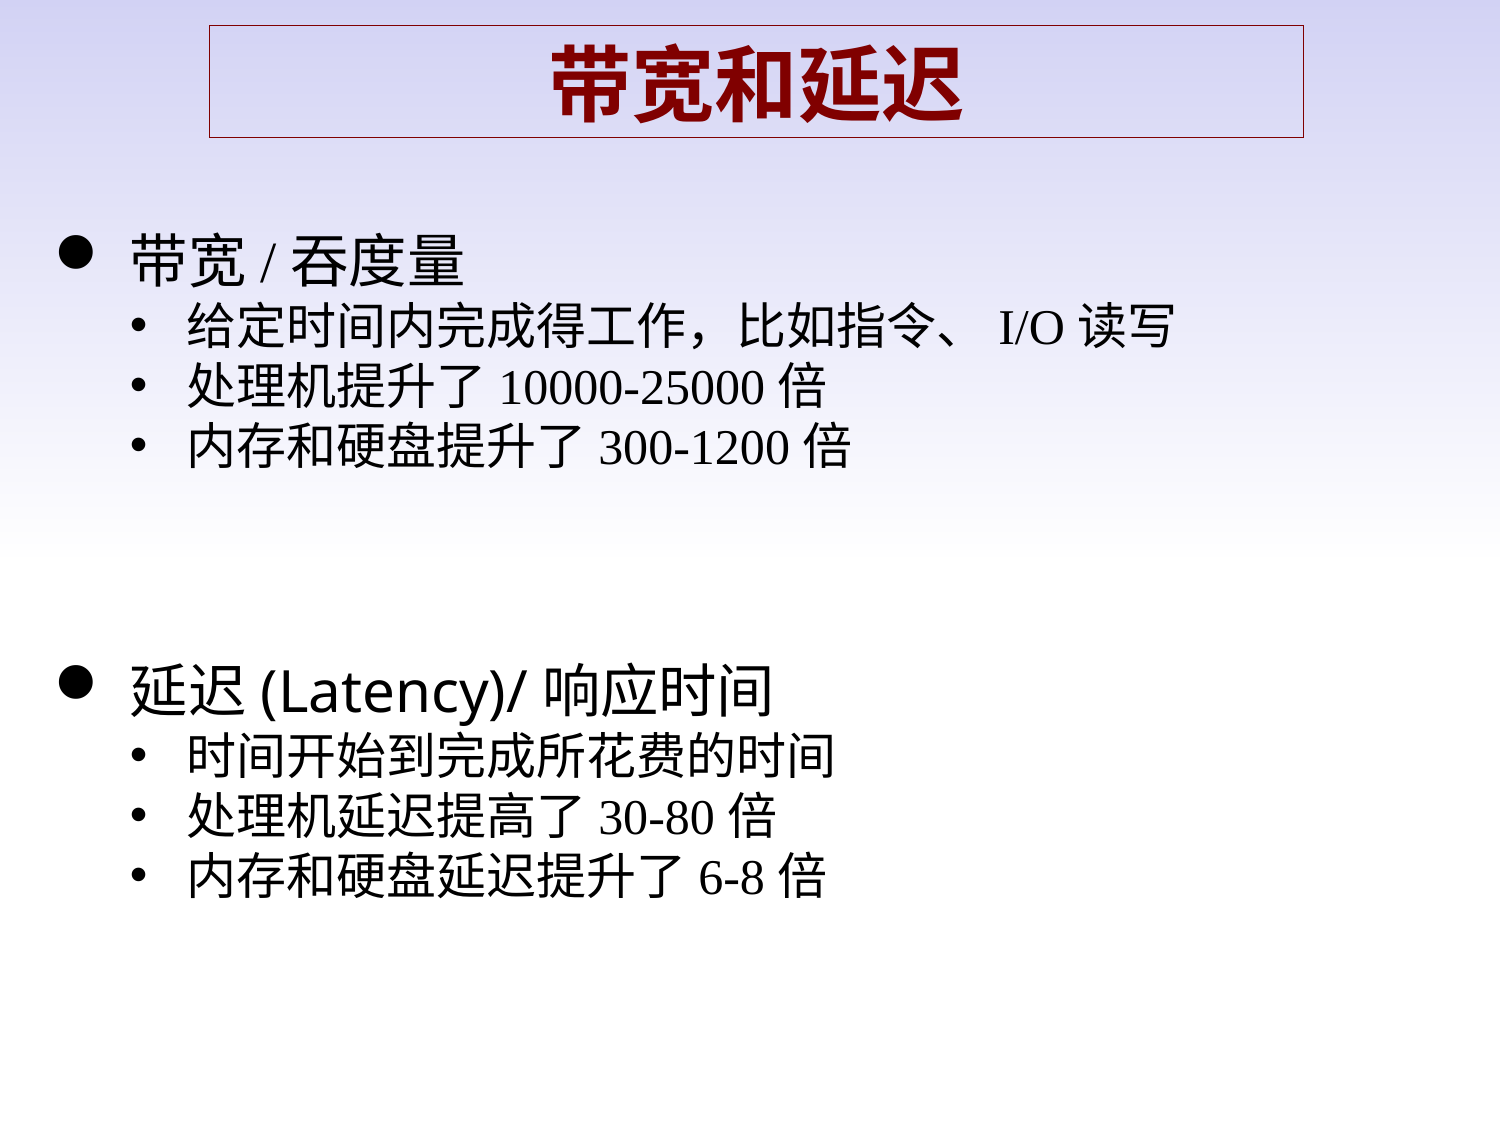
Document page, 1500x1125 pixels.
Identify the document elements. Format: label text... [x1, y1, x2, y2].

text_box 带宽/吞度量 给定时间内完成得工作，比如指令、I/O读写 处理机提升了10000-25000倍 内存和硬盘提升了300-1200倍 延迟(Latency)/响应时间 时间开始到完成所花费的时间 处理机延迟提高了30-80倍 内存和硬盘延迟提升了6-8倍 [40, 217, 1424, 1032]
text_box 带宽和延迟 [209, 25, 1304, 138]
